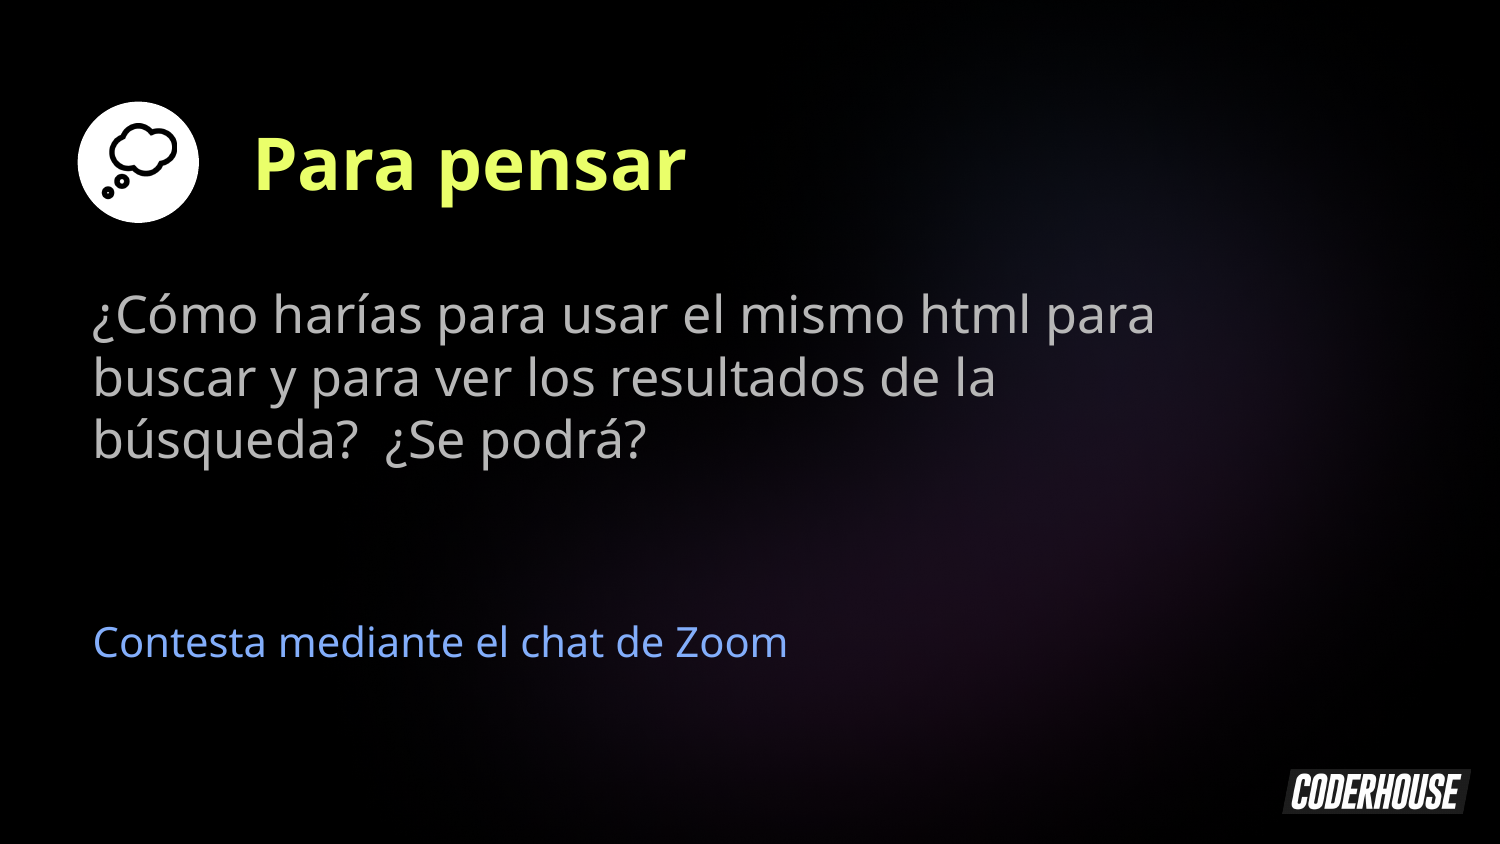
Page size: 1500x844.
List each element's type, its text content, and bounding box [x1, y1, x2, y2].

picture [0, 0, 1500, 844]
text_box ¿Cómo harías para usar el mismo html para buscar y para ver los resultados de la búsqueda? ¿Se podrá? [77, 266, 1254, 537]
text_box Para pensar [237, 112, 1414, 222]
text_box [77, 101, 200, 224]
text_box Contesta mediante el chat de Zoom [77, 537, 1254, 681]
